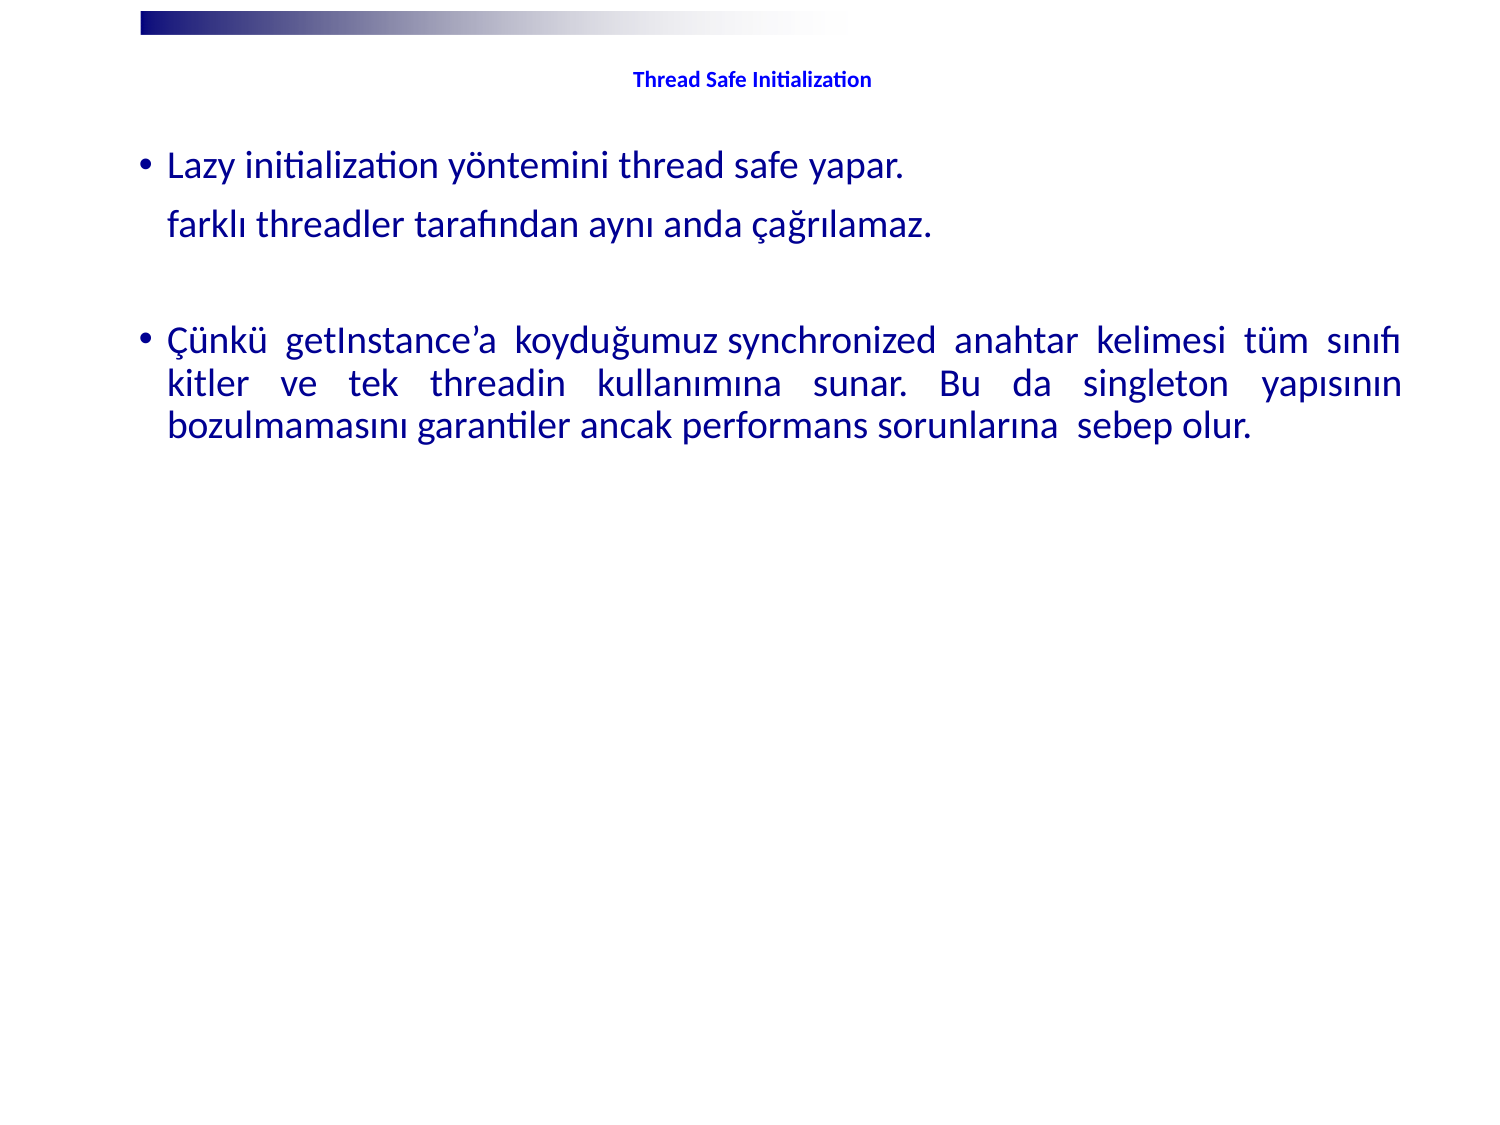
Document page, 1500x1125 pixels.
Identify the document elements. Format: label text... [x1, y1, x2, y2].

title Thread Safe Initialization [103, 59, 1397, 126]
text_box [140, 11, 857, 35]
list Lazy initialization yöntemini thread safe yapar. farklı threadler tarafından aynı anda çağrılamaz. Çünkü getInstance’a koyduğumuz synchronized anahtar kelimesi tüm sınıfı kitler ve tek threadin kullanımına sunar. Bu da singleton yapısının bozulmamasını garantiler ancak performans sorunlarına sebep olur. [123, 137, 1418, 851]
